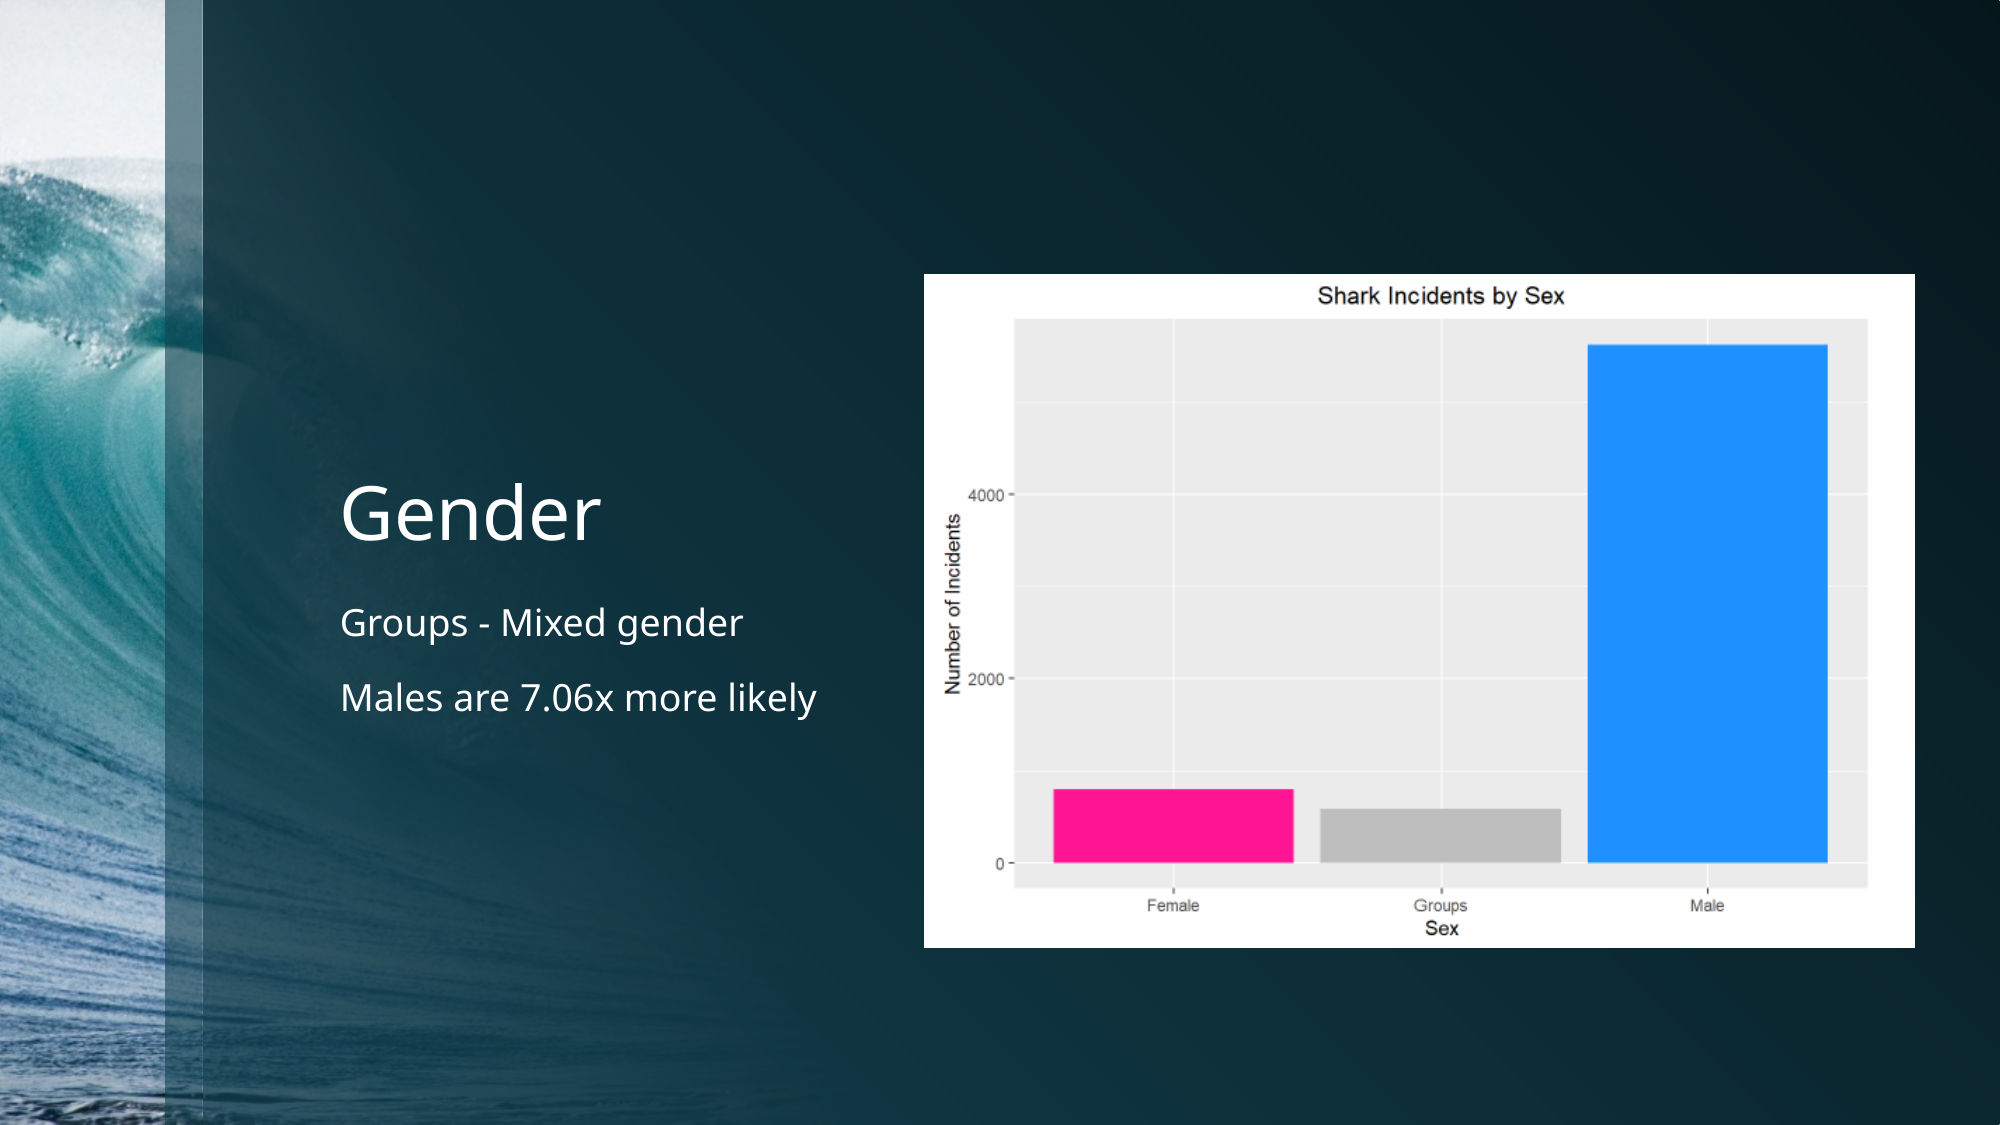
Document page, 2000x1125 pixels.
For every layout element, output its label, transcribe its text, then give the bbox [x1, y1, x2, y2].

picture [0, 0, 2000, 1125]
title Gender [324, 96, 925, 563]
list Groups - Mixed gender Males are 7.06x more likely [324, 587, 925, 1012]
